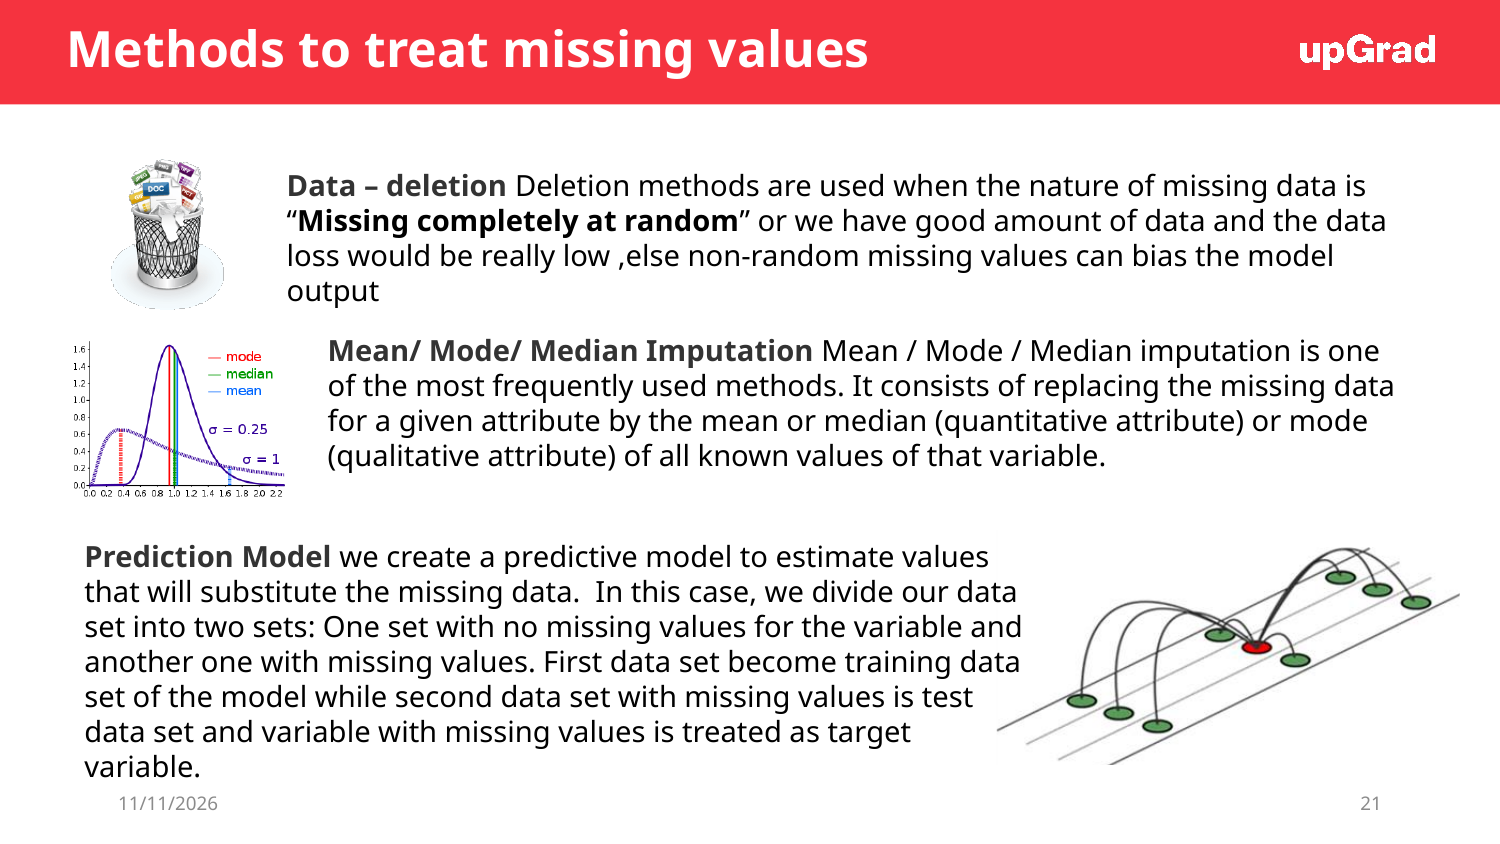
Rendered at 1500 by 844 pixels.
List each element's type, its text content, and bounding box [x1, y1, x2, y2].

text_box Data – deletion Deletion methods are used when the nature of missing data is “Missing completely at random” or we have good amount of data and the data loss would be really low ,else non-random missing values can bias the model output [271, 159, 1415, 315]
slide_number 21 [1059, 782, 1397, 827]
picture [103, 141, 231, 316]
text_box Mean/ Mode/ Median Imputation Mean / Mode / Median imputation is one of the most frequently used methods. It consists of replacing the missing data for a given attribute by the mean or median (quantitative attribute) or mode (qualitative attribute) of all known values of that variable. [312, 325, 1415, 480]
title Methods to treat missing values [51, 20, 1229, 83]
picture [996, 530, 1460, 765]
picture [1300, 34, 1435, 70]
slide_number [103, 791, 441, 827]
text_box Prediction Model we create a predictive model to estimate values that will substitute the missing data. In this case, we divide our data set into two sets: One set with no missing values for the variable and another one with missing values. First data set become training data set of the model while second data set with missing values is test data set and variable with missing values is treated as target variable. [69, 530, 1045, 791]
picture [69, 339, 286, 502]
